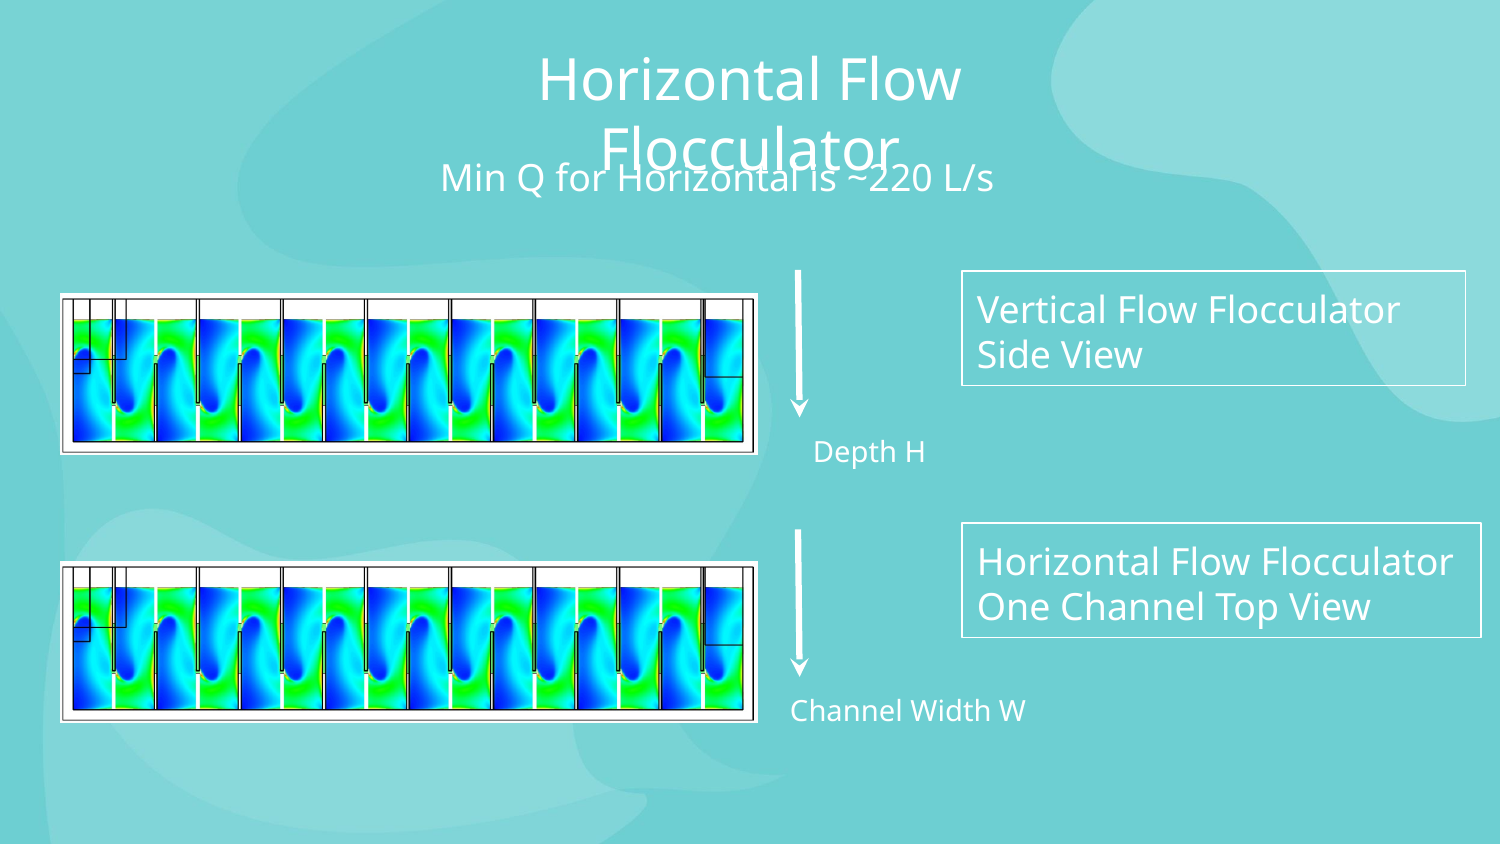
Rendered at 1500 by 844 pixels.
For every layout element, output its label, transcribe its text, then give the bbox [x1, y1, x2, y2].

text_box Channel Width W [774, 676, 1066, 771]
title Horizontal Flow Flocculator [393, 27, 1106, 122]
list Min Q for Horizontal is ~220 L/s [424, 139, 1122, 219]
text_box Horizontal Flow Flocculator One Channel Top View [961, 523, 1482, 638]
text_box Depth H [798, 418, 950, 524]
text_box Vertical Flow Flocculator Side View [961, 271, 1466, 386]
picture [0, 0, 1500, 844]
